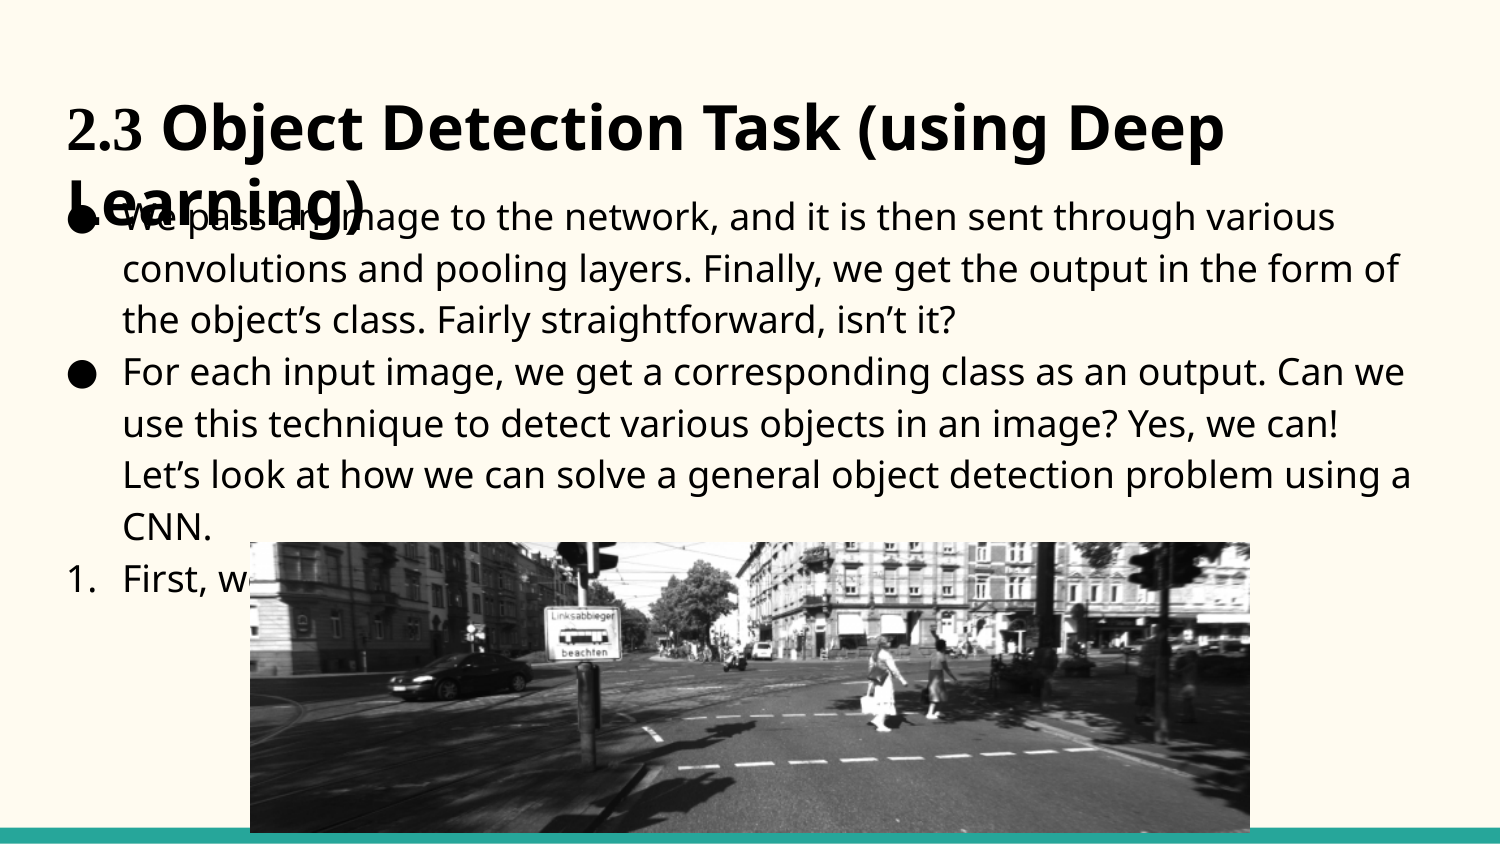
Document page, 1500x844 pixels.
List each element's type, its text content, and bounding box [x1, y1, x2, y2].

picture [250, 542, 1250, 833]
list We pass an image to the network, and it is then sent through various convolutions and pooling layers. Finally, we get the output in the form of the object’s class. Fairly straightforward, isn’t it? For each input image, we get a corresponding class as an output. Can we use this technique to detect various objects in an image? Yes, we can! Let’s look at how we can solve a general object detection problem using a CNN. First, we take an image as input: [32, 171, 1430, 771]
title 2.3 Object Detection Task (using Deep Learning) [51, 72, 1449, 174]
